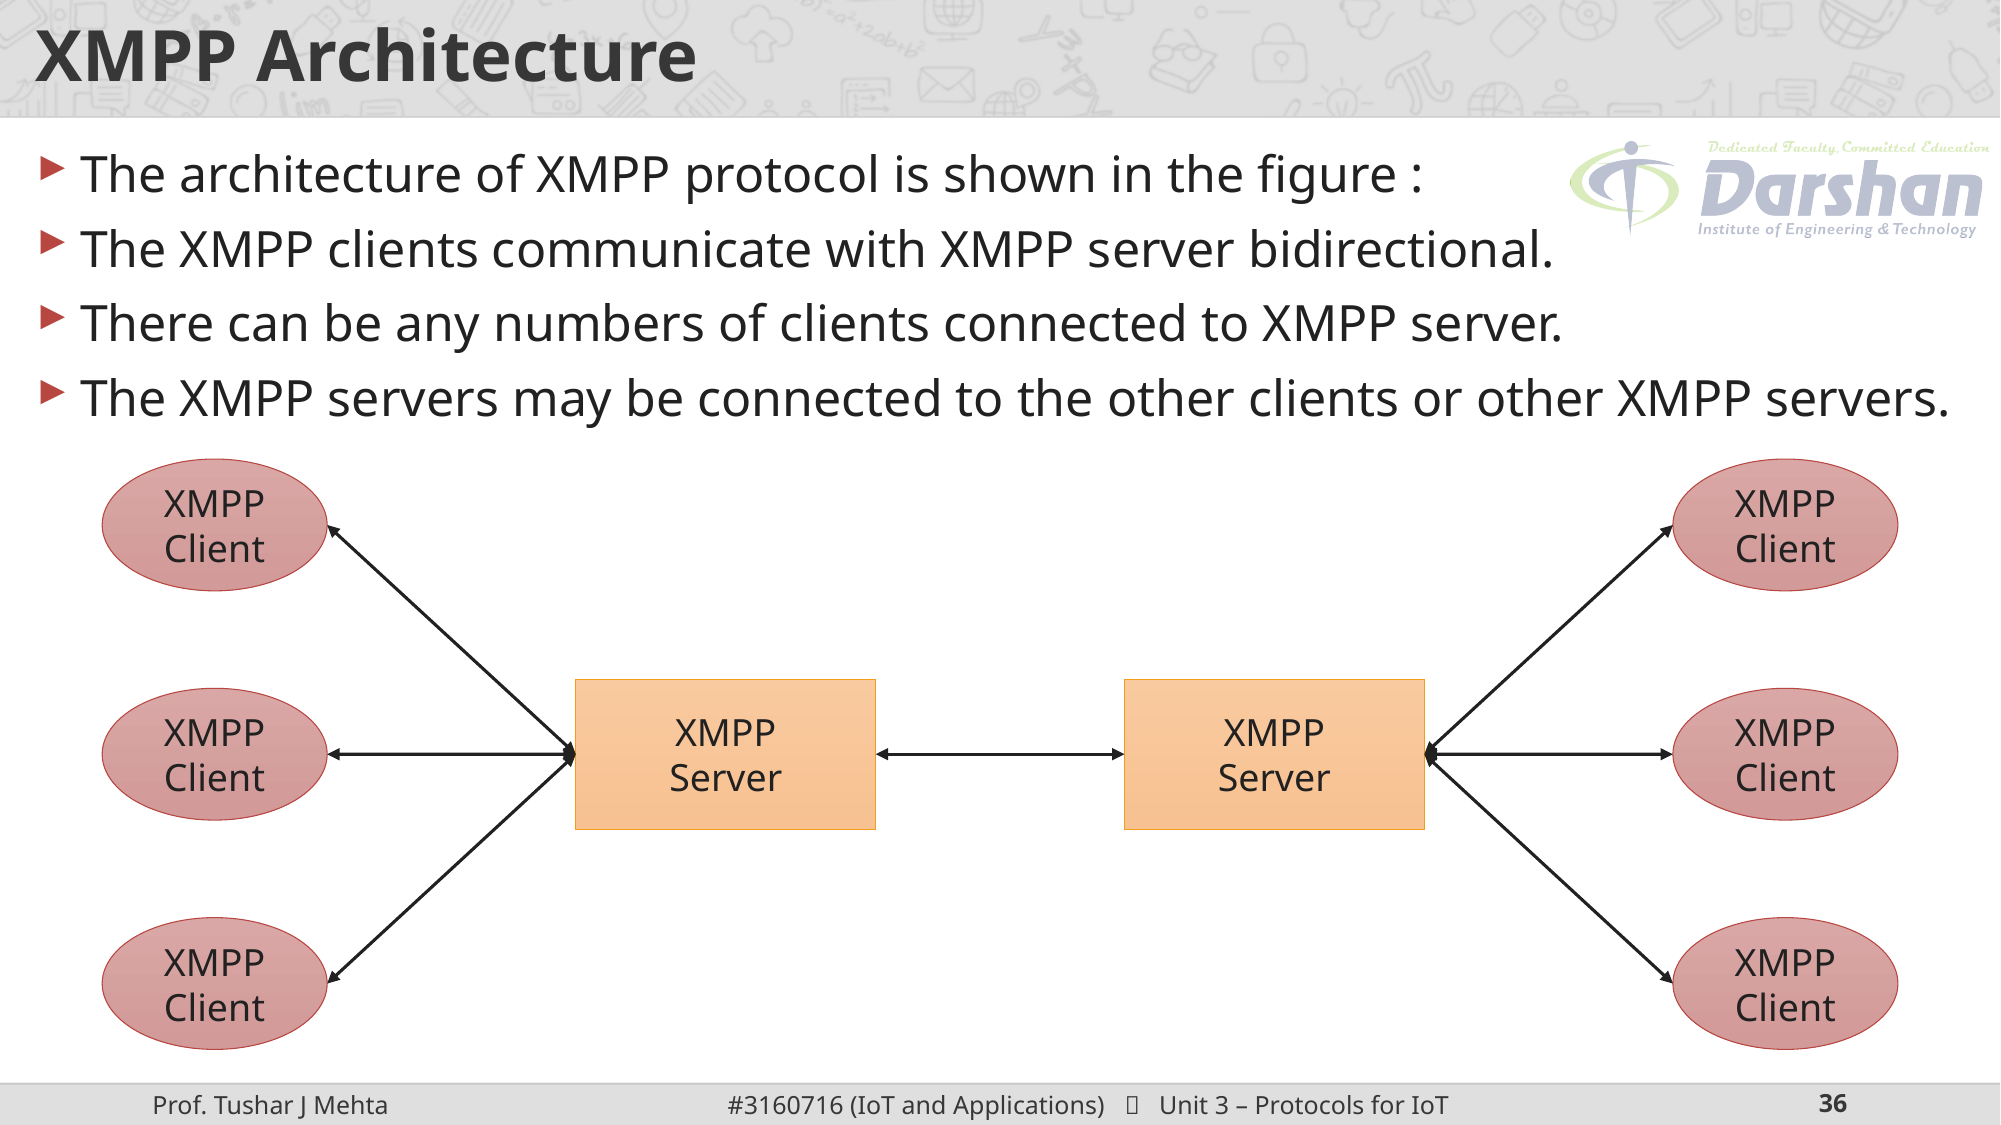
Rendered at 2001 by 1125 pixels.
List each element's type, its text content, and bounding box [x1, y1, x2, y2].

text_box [1424, 524, 1673, 984]
title XMPP Architecture [0, 0, 2000, 117]
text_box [102, 459, 328, 679]
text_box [327, 524, 576, 754]
list The architecture of XMPP protocol is shown in the figure : The XMPP clients communicate with XMPP server bidirectional. There can be any numbers of clients connected to XMPP server. The XMPP servers may be connected to the other clients or other XMPP servers. [21, 141, 1979, 1059]
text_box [1672, 459, 1898, 1050]
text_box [327, 754, 576, 984]
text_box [102, 830, 328, 1050]
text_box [576, 679, 876, 830]
text_box [1979, 141, 1990, 238]
text_box XMPP Server [1124, 679, 1424, 830]
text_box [102, 679, 327, 830]
